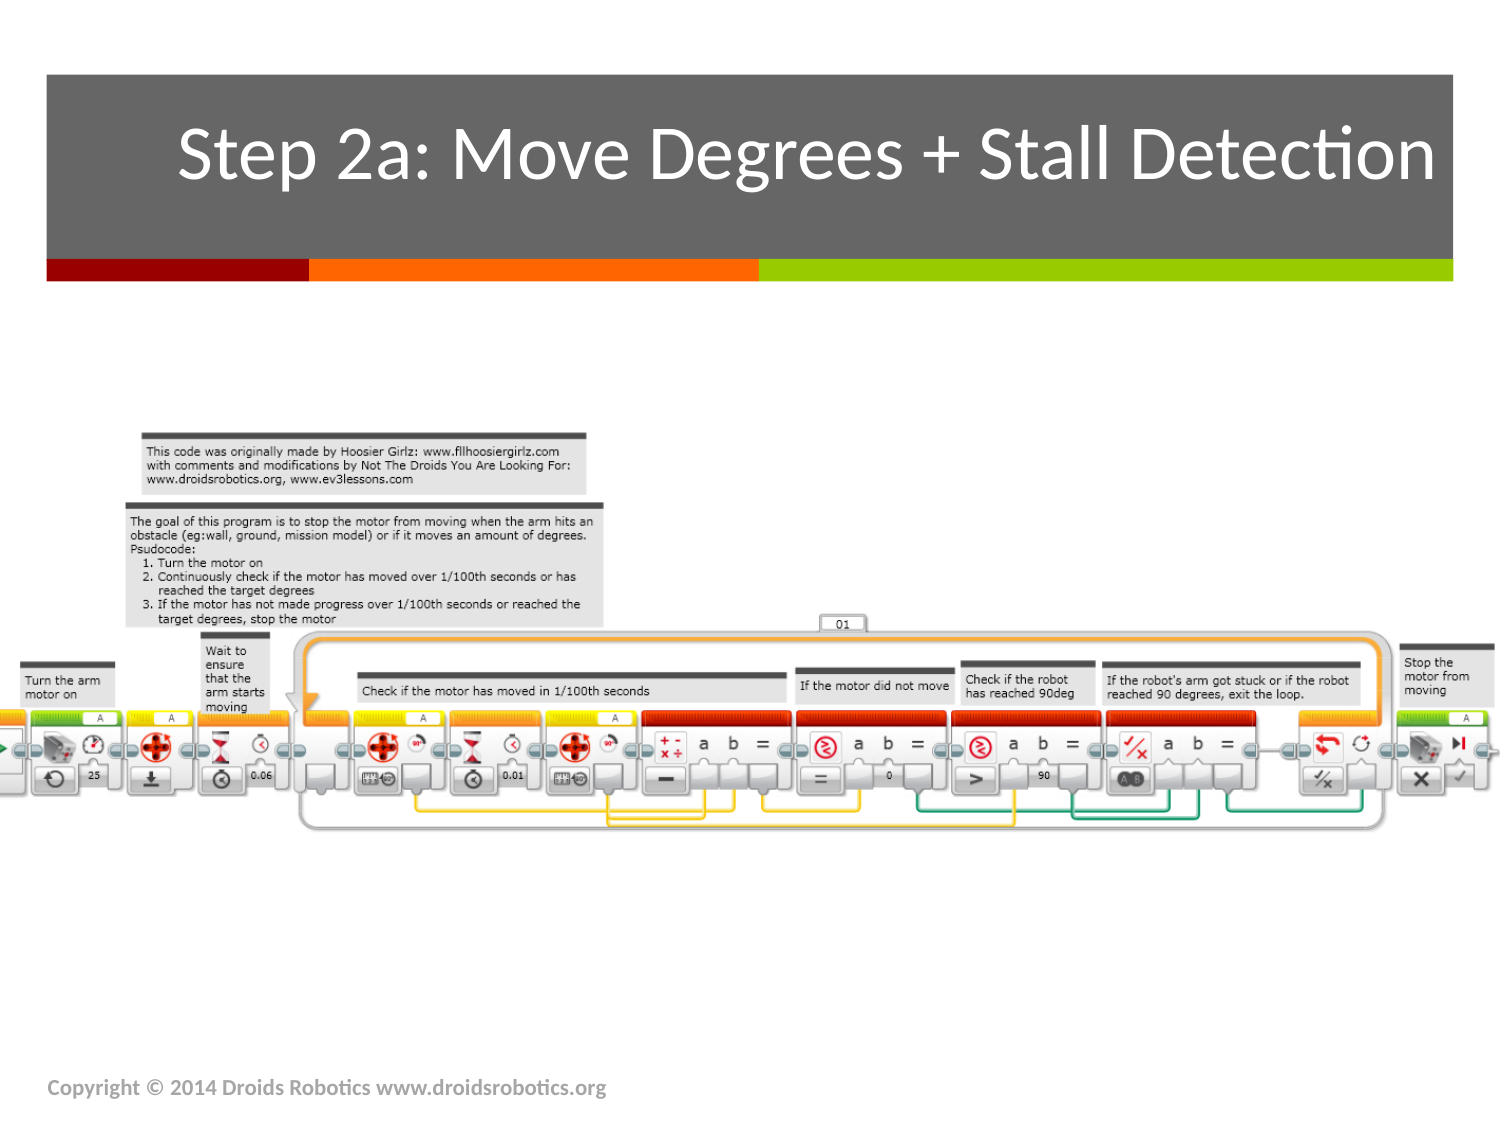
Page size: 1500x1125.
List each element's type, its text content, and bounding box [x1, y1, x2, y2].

footer Copyright © 2014 Droids Robotics www.droidsrobotics.org [32, 1055, 1038, 1116]
title Step 2a: Move Degrees + Stall Detection [51, 55, 1454, 241]
picture [0, 424, 1500, 849]
